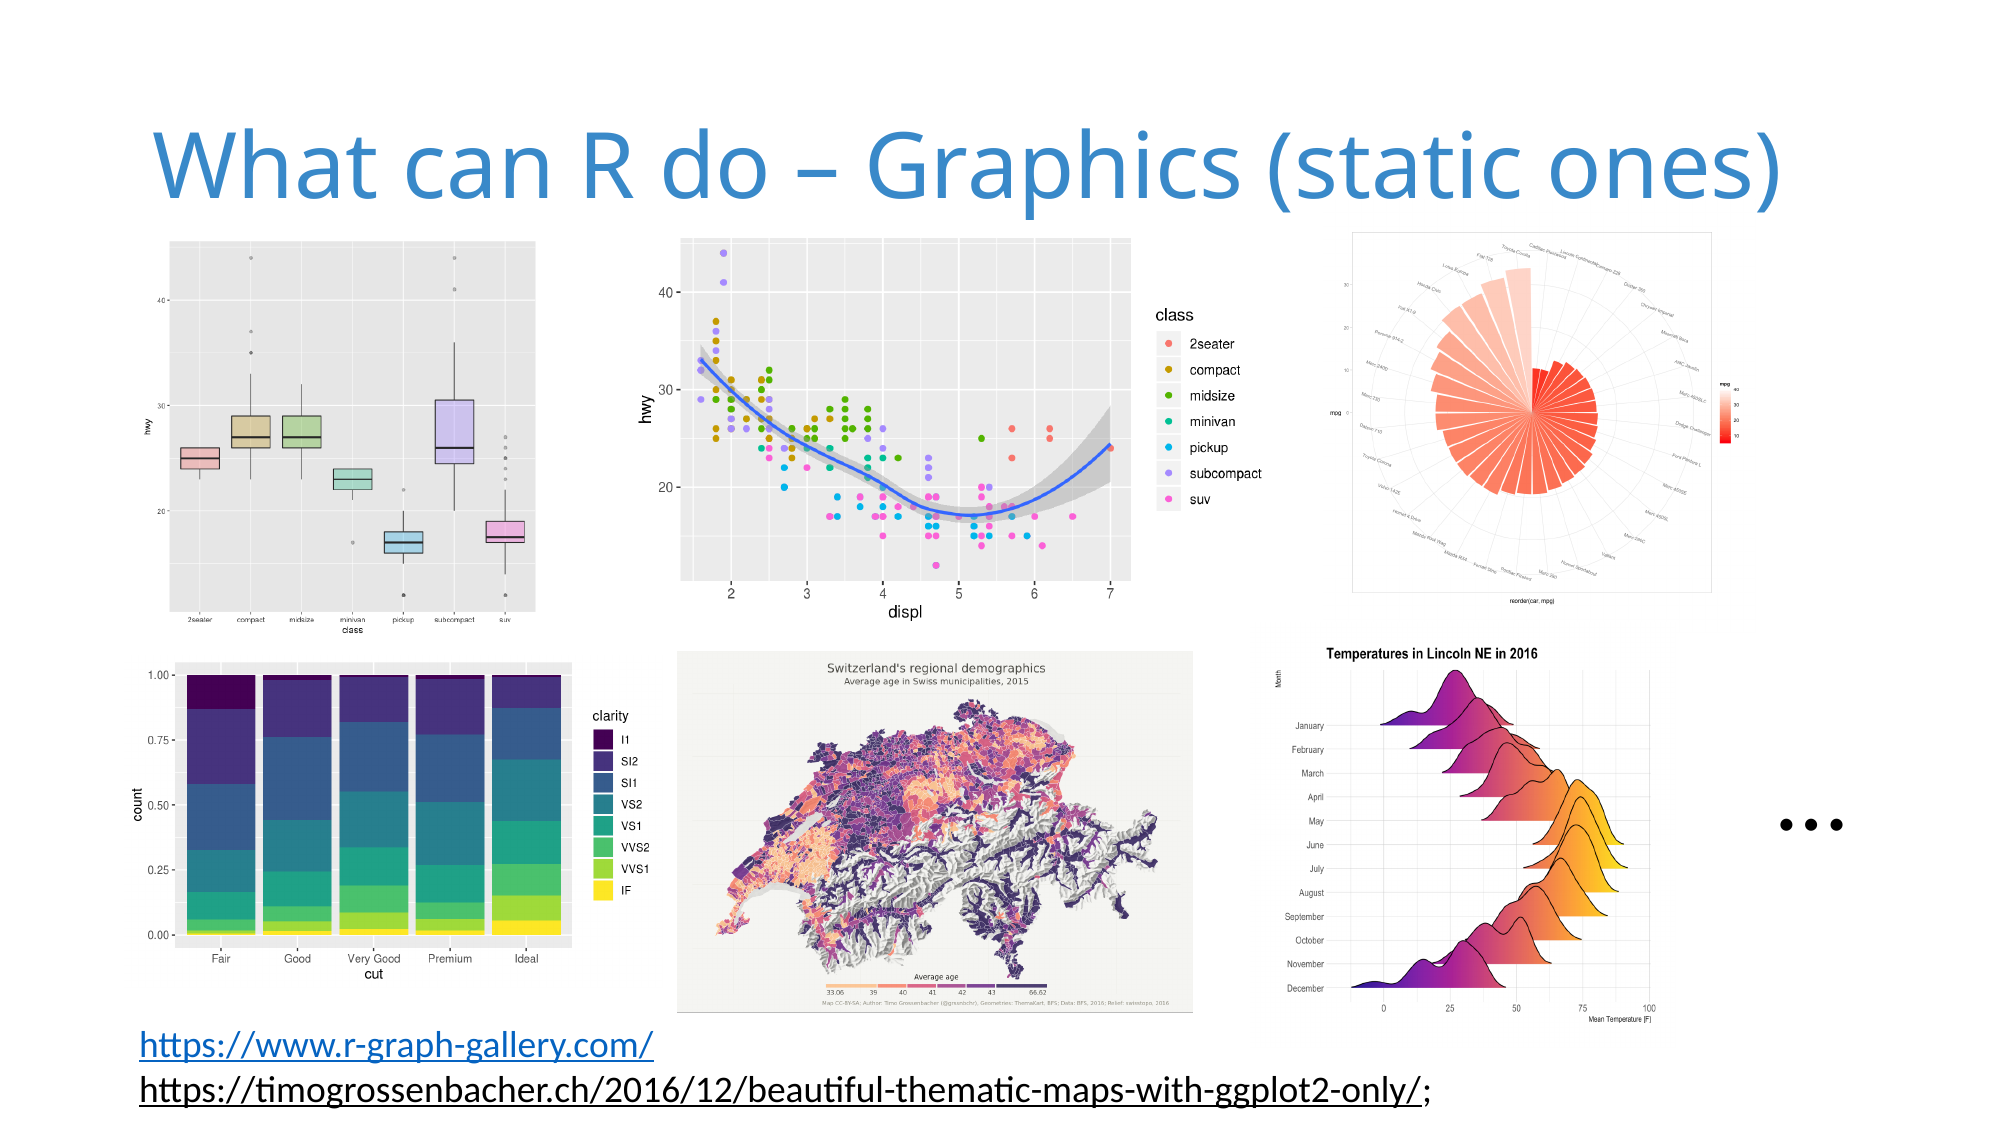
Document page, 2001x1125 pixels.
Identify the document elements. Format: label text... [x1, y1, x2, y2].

picture [139, 236, 540, 637]
picture [630, 199, 1756, 1048]
text_box … [1763, 723, 1862, 858]
picture [677, 638, 1193, 1025]
picture [124, 655, 663, 988]
title What can R do – Graphics (static ones) [137, 59, 1863, 278]
text_box https://www.r-graph-gallery.com/ https://timogrossenbacher.ch/2016/12/beautiful-thematic-maps-with-ggplot2-only/; [124, 1012, 1921, 1118]
